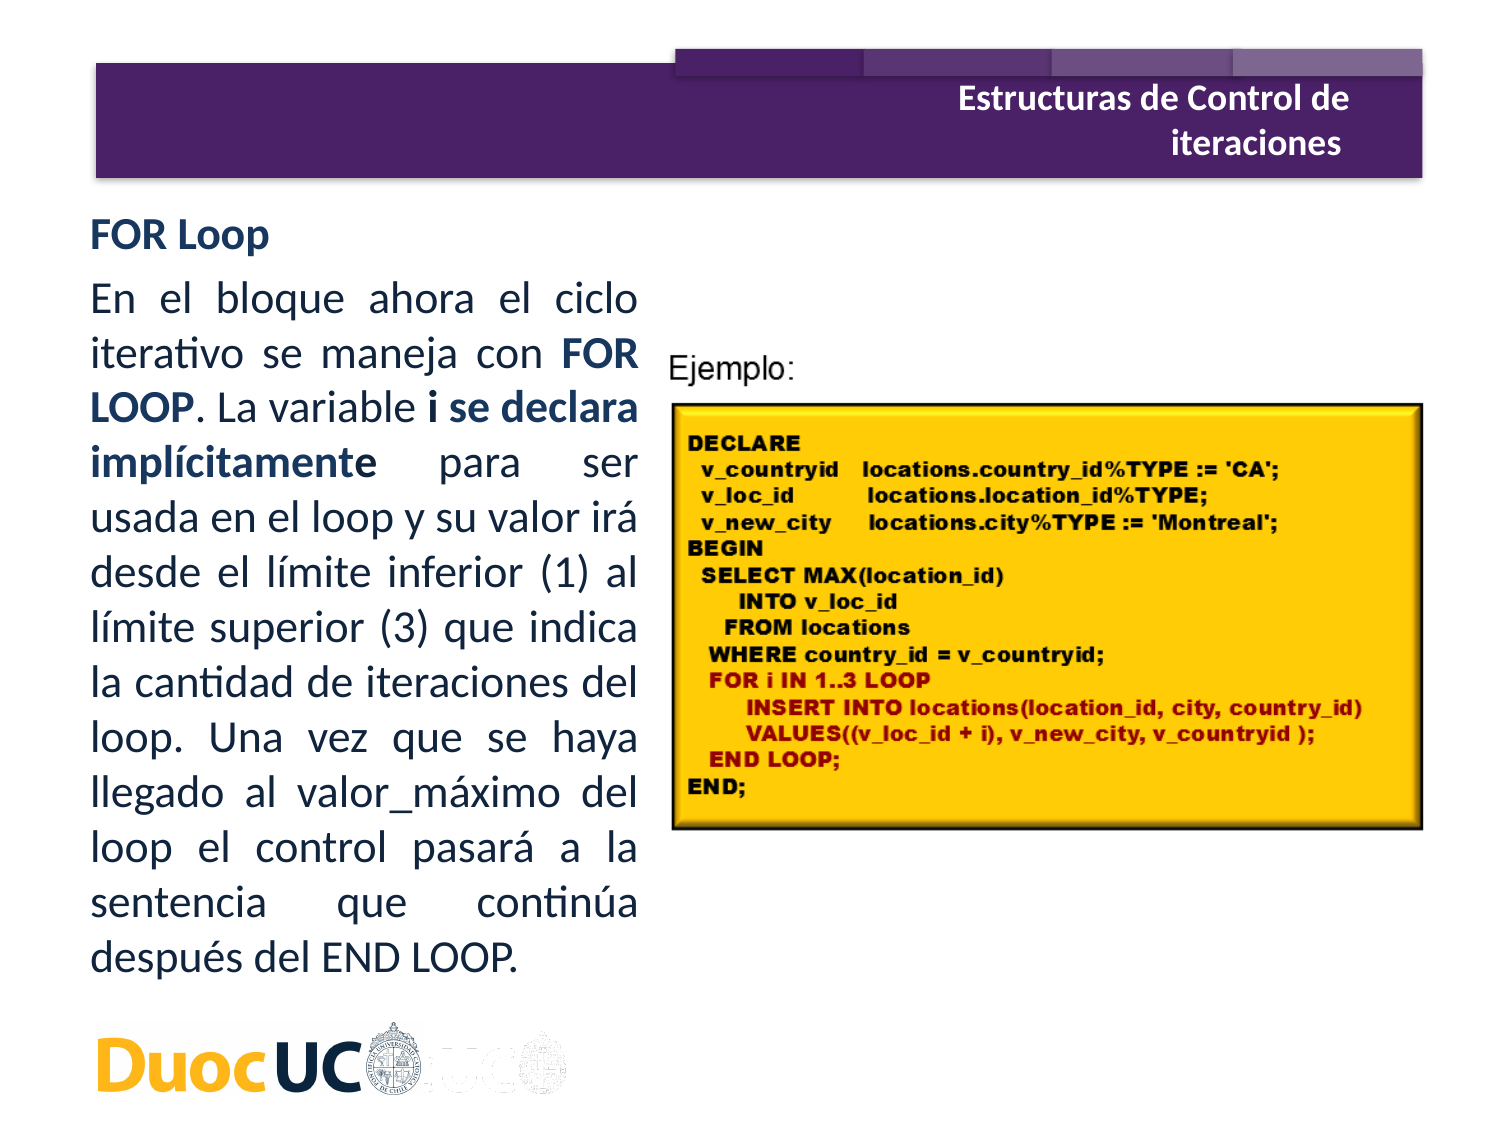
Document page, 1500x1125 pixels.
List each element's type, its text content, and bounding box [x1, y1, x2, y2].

picture [96, 1021, 566, 1095]
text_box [653, 341, 1436, 859]
list FOR Loop En el bloque ahora el ciclo iterativo se maneja con FOR LOOP. La variable i se declara implícitamente para ser usada en el loop y su valor irá desde el límite inferior (1) al límite superior (3) que indica la cantidad de iteraciones del loop. Una vez que se haya llegado al valor_máximo del loop el control pasará a la sentencia que continúa después del END LOOP. [75, 195, 655, 1005]
text_box Estructuras de Control de iteraciones [837, 65, 1366, 171]
